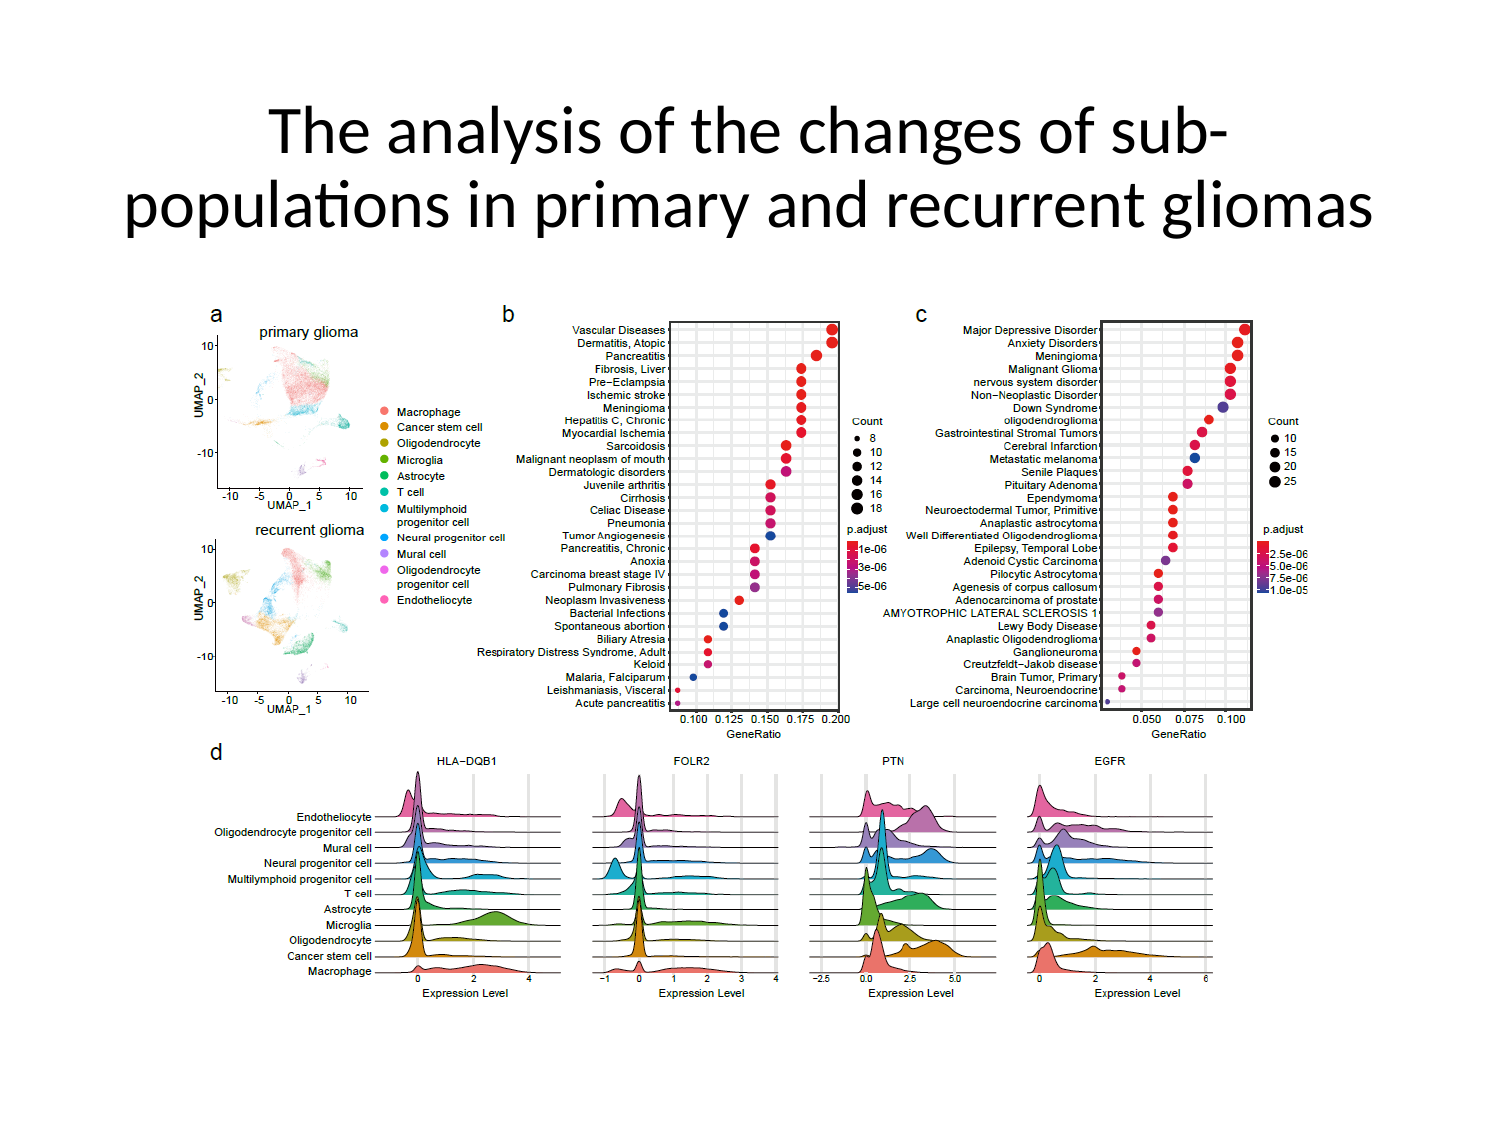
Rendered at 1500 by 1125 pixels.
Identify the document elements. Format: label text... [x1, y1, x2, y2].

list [192, 299, 1308, 1014]
title The analysis of the changes of sub-populations in primary and recurrent gliomas [103, 59, 1397, 278]
